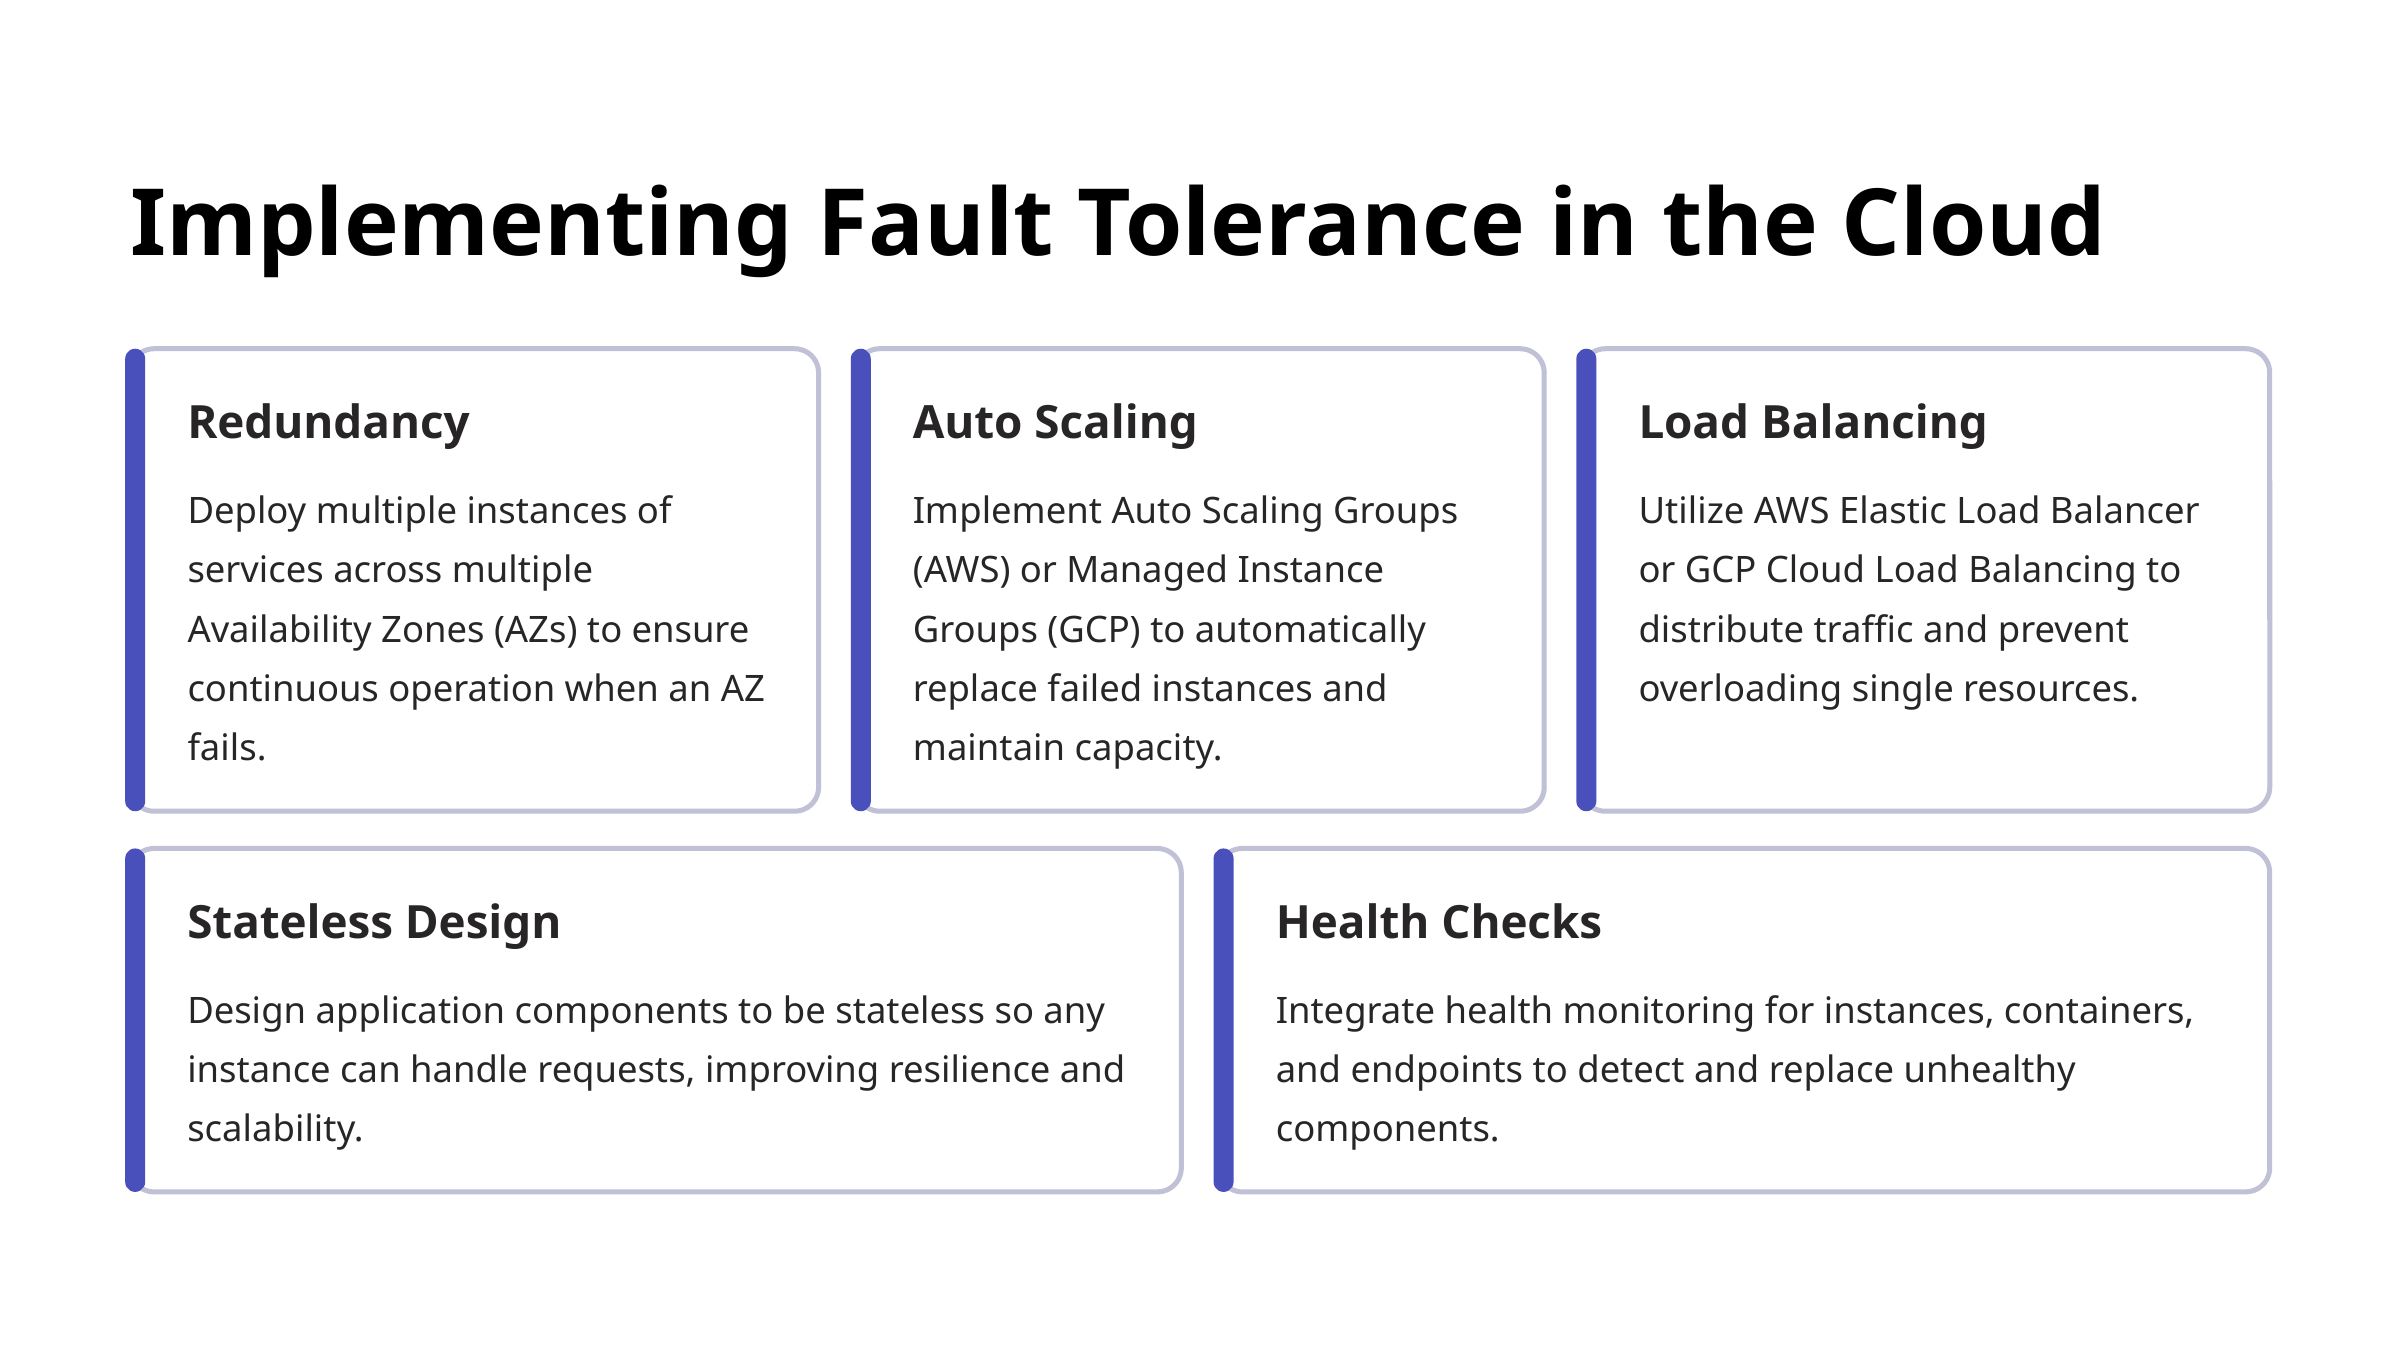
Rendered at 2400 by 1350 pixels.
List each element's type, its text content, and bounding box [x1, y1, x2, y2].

text_box Integrate health monitoring for instances, containers, and endpoints to detect and replace unhealthy components. [1275, 971, 2228, 1150]
text_box Deploy multiple instances of services across multiple Availability Zones (AZs) to ensure continuous operation when an AZ fails. [187, 471, 777, 769]
text_box [1576, 348, 1597, 812]
text_box [850, 348, 871, 812]
text_box [1213, 848, 1234, 1192]
text_box [868, 348, 1545, 812]
text_box Utilize AWS Elastic Load Balancer or GCP Cloud Load Balancing to distribute traffic and prevent overloading single resources. [1638, 471, 2228, 769]
text_box Implement Auto Scaling Groups (AWS) or Managed Instance Groups (GCP) to automatically replace failed instances and maintain capacity. [912, 471, 1502, 769]
text_box Implementing Fault Tolerance in the Cloud [130, 158, 2040, 275]
text_box Redundancy [187, 390, 653, 449]
text_box [125, 848, 146, 1192]
text_box [143, 348, 819, 812]
text_box [142, 848, 1182, 1192]
text_box [125, 348, 146, 812]
text_box Auto Scaling [912, 390, 1378, 449]
text_box Design application components to be stateless so any instance can handle requests, improving resilience and scalability. [187, 971, 1140, 1150]
text_box [1594, 348, 2270, 812]
text_box Health Checks [1275, 890, 1741, 949]
text_box [1231, 848, 2270, 1192]
text_box Load Balancing [1638, 390, 2104, 449]
text_box Stateless Design [187, 890, 653, 949]
